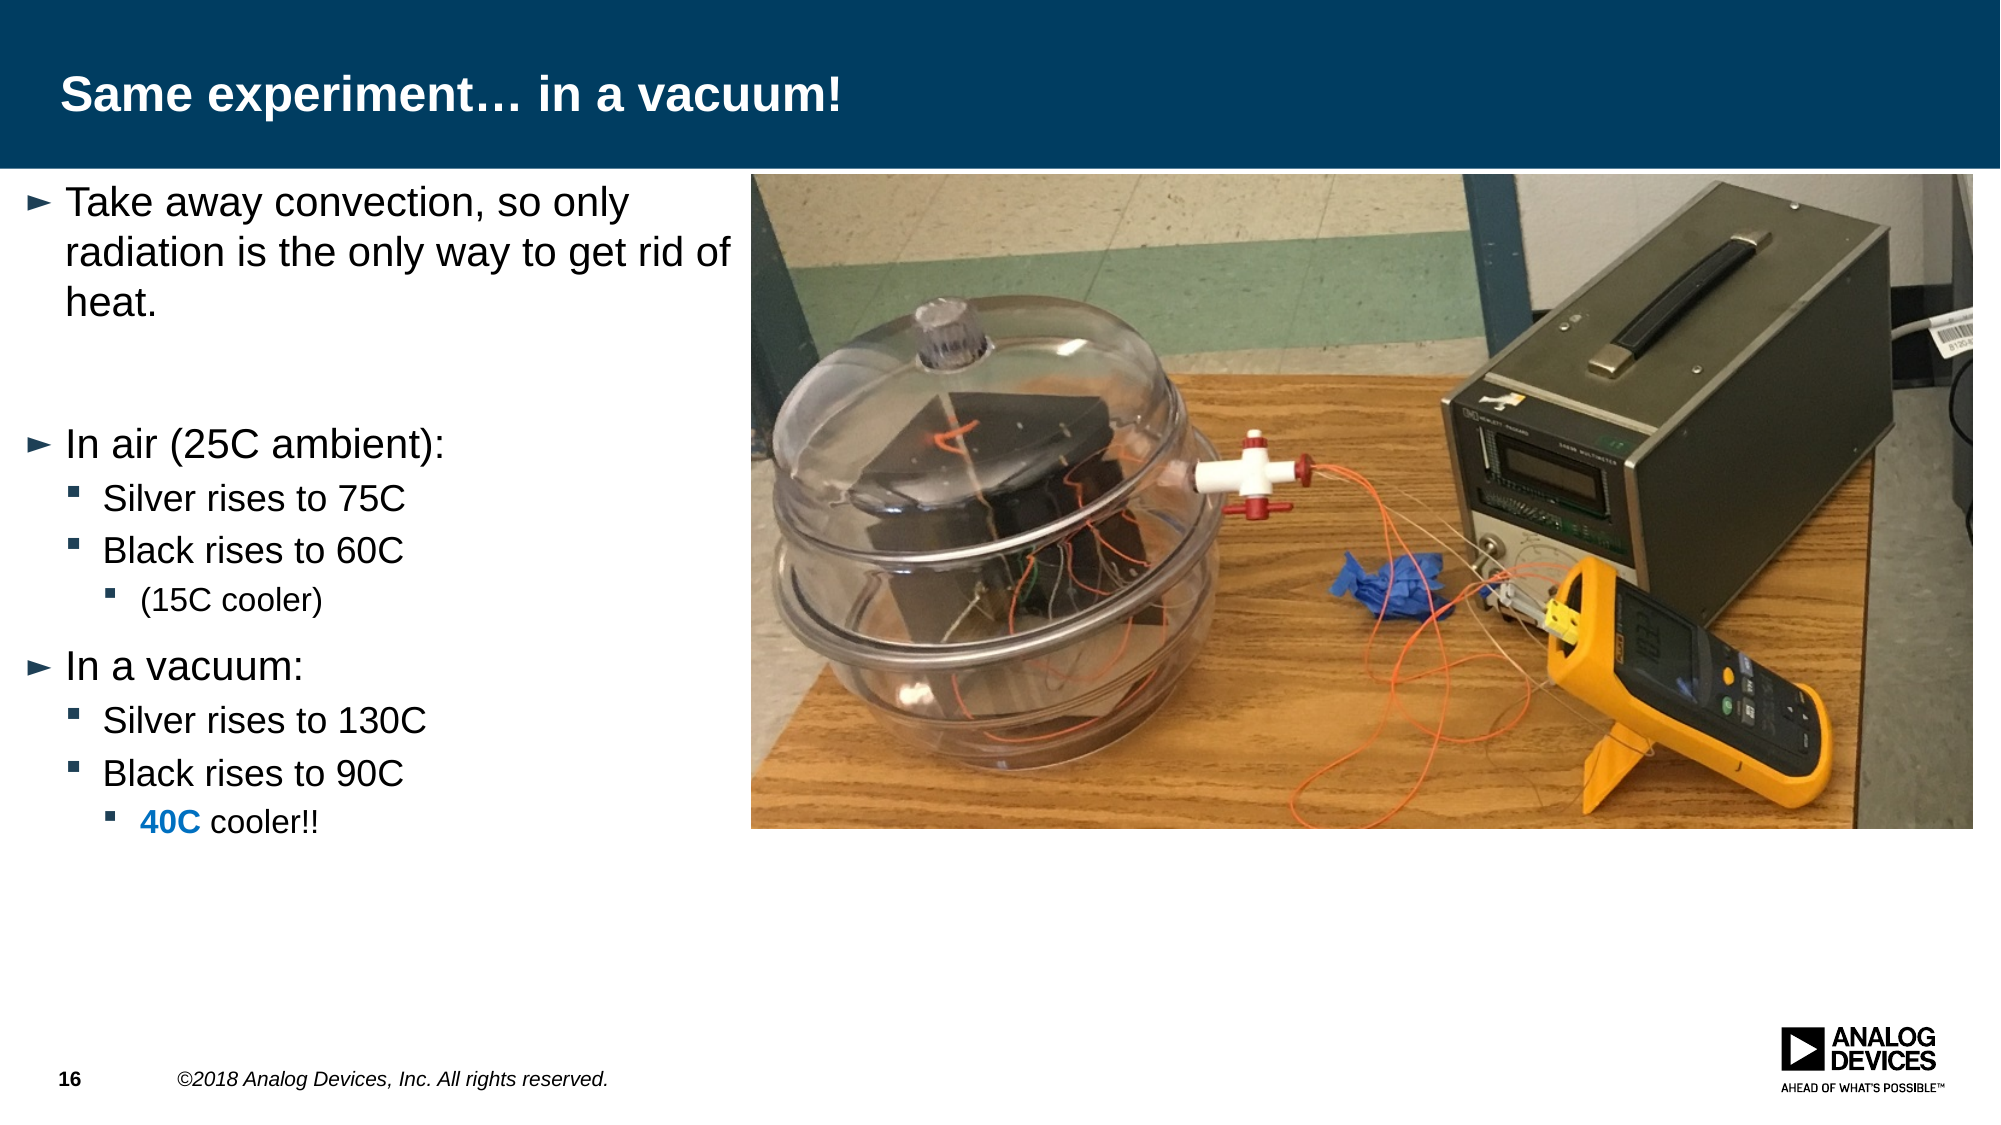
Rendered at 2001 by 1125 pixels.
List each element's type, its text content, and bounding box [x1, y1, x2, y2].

list Take away convection, so only radiation is the only way to get rid of heat. In air (25C ambient): Silver rises to 75C Black rises to 60C (15C cooler) In a vacuum: Silver rises to 130C Black rises to 90C 40C cooler!! [27, 174, 738, 956]
title Same experiment… in a vacuum! [0, 0, 2000, 169]
slide_number 16 [58, 1037, 115, 1092]
footer ©2018 Analog Devices, Inc. All rights reserved. [177, 1037, 971, 1092]
picture [750, 174, 1973, 829]
